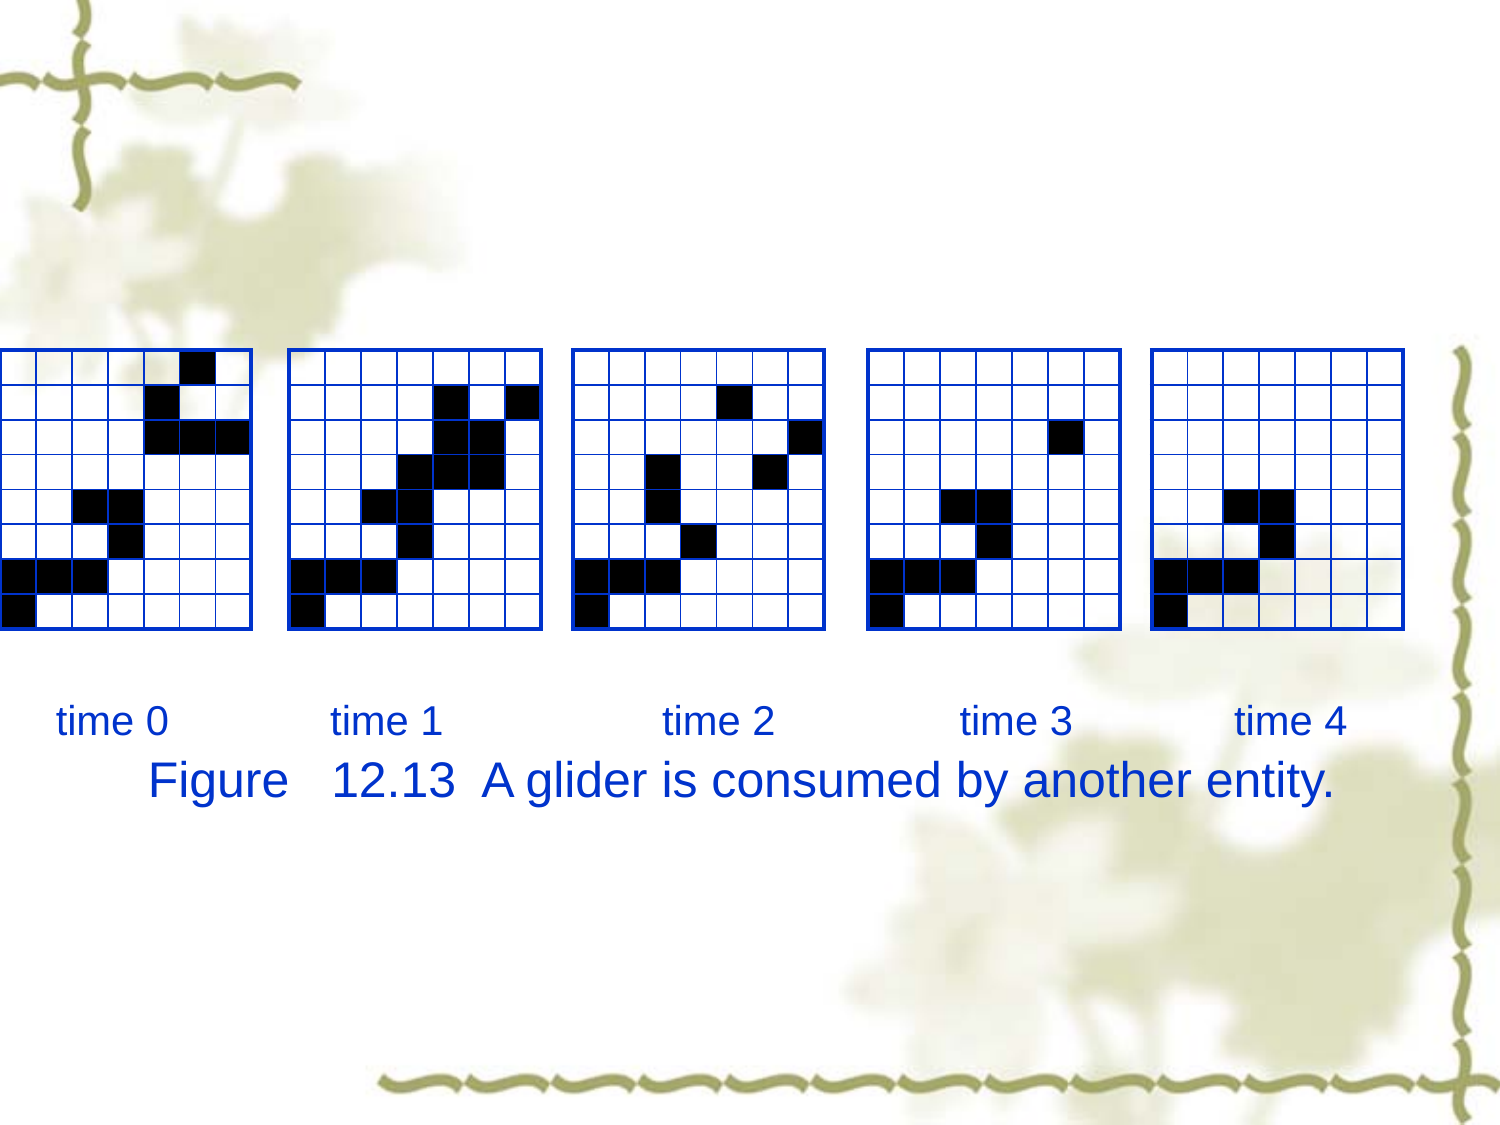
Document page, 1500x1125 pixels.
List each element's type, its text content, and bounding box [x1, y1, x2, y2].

table_cell [180, 386, 215, 419]
table_cell [37, 595, 71, 627]
table_cell [1013, 490, 1047, 523]
table_cell [610, 595, 644, 627]
table_cell [291, 560, 324, 593]
table_cell [434, 525, 468, 558]
table_cell [977, 386, 1011, 419]
table_cell [575, 595, 608, 627]
table_header [905, 352, 939, 384]
table_cell [180, 560, 215, 593]
table_cell [905, 595, 939, 627]
table_cell [1154, 525, 1187, 558]
table_cell [941, 595, 975, 627]
table_header [216, 352, 249, 384]
table_cell [789, 490, 822, 523]
table_cell [291, 525, 324, 558]
table_cell [1188, 595, 1222, 627]
table_cell [1368, 560, 1401, 593]
table_cell [506, 560, 539, 593]
table_cell [1296, 455, 1330, 489]
table_cell [291, 455, 324, 489]
table_cell [1188, 455, 1222, 489]
table_cell [2, 455, 35, 489]
table_cell [941, 490, 975, 523]
table_cell [398, 455, 432, 489]
table_cell [1296, 560, 1330, 593]
table_cell [2, 490, 35, 523]
table_cell [717, 595, 752, 627]
table_cell [145, 560, 179, 593]
table_cell [291, 421, 324, 454]
table_cell [145, 525, 179, 558]
table_cell [434, 560, 468, 593]
table_header [1188, 352, 1222, 384]
table_cell [506, 455, 539, 489]
table_cell [326, 560, 360, 593]
table_cell [575, 525, 608, 558]
table_header [145, 352, 179, 384]
table_cell [610, 386, 644, 419]
table_cell [1188, 560, 1222, 593]
table_cell [1224, 490, 1258, 523]
table_cell [1332, 595, 1366, 627]
table_cell [37, 386, 71, 419]
table_cell [941, 421, 975, 454]
table_cell [362, 525, 396, 558]
table_cell [753, 421, 787, 454]
table_header [2, 352, 35, 384]
table_cell [362, 455, 396, 489]
table_cell [145, 386, 179, 419]
table_cell [398, 421, 432, 454]
table_header [753, 352, 787, 384]
table_cell [753, 595, 787, 627]
table_cell [1049, 595, 1083, 627]
table_cell [575, 560, 608, 593]
table_header [73, 352, 107, 384]
table_cell [789, 595, 822, 627]
table_cell [434, 595, 468, 627]
table_cell [180, 595, 215, 627]
table_cell [1049, 455, 1083, 489]
table_cell [753, 386, 787, 419]
table_header [1049, 352, 1083, 384]
table_cell [1260, 386, 1294, 419]
table_cell [470, 560, 504, 593]
table_cell [977, 455, 1011, 489]
table_cell [326, 525, 360, 558]
table_header [1260, 352, 1294, 384]
table_cell [470, 386, 504, 419]
table_cell [905, 525, 939, 558]
table_cell [753, 490, 787, 523]
table_cell [870, 525, 903, 558]
table_cell [646, 595, 680, 627]
table_cell [434, 386, 468, 419]
table_cell [717, 455, 752, 489]
table_cell [216, 595, 249, 627]
table_header [109, 352, 143, 384]
table_cell [575, 455, 608, 489]
table_cell [789, 421, 822, 454]
table_cell [870, 421, 903, 454]
table_cell [1260, 560, 1294, 593]
table_cell [870, 455, 903, 489]
table_cell [905, 421, 939, 454]
table_cell [610, 560, 644, 593]
table_cell [1085, 490, 1118, 523]
table_cell [470, 421, 504, 454]
table_header [326, 352, 360, 384]
table_cell [1085, 525, 1118, 558]
table_cell [1260, 525, 1294, 558]
table_cell [1154, 421, 1187, 454]
table_cell [470, 595, 504, 627]
table_cell [1154, 490, 1187, 523]
table_cell [180, 421, 215, 454]
table_cell [37, 455, 71, 489]
table_cell [905, 560, 939, 593]
table_cell [870, 595, 903, 627]
table_cell [575, 421, 608, 454]
table_header [1224, 352, 1258, 384]
table_cell [145, 595, 179, 627]
table_cell [977, 560, 1011, 593]
table_header [646, 352, 680, 384]
table_cell [1154, 386, 1187, 419]
table_cell [73, 595, 107, 627]
table_cell [610, 525, 644, 558]
table_cell [291, 386, 324, 419]
table_cell [977, 595, 1011, 627]
table_cell [1049, 421, 1083, 454]
table_cell [717, 386, 752, 419]
table_cell [646, 560, 680, 593]
table_cell [941, 455, 975, 489]
table_cell [216, 455, 249, 489]
table_cell [646, 421, 680, 454]
table_cell [291, 595, 324, 627]
table_cell [1013, 386, 1047, 419]
table_cell [1260, 490, 1294, 523]
table_cell [109, 560, 143, 593]
table_cell [1188, 421, 1222, 454]
table_cell [73, 525, 107, 558]
table_header [362, 352, 396, 384]
table_cell [977, 421, 1011, 454]
table_cell [37, 560, 71, 593]
table_cell [1224, 560, 1258, 593]
table_header [291, 352, 324, 384]
table_cell [216, 386, 249, 419]
table_cell [1154, 455, 1187, 489]
table_cell [1013, 525, 1047, 558]
table_header [434, 352, 468, 384]
table_cell [1013, 455, 1047, 489]
table_cell [1188, 490, 1222, 523]
table_header [575, 352, 608, 384]
table_cell [109, 421, 143, 454]
table_cell [1049, 560, 1083, 593]
table_cell [1049, 386, 1083, 419]
table_cell [1260, 421, 1294, 454]
table_cell [37, 490, 71, 523]
table_cell [646, 386, 680, 419]
table_header [717, 352, 752, 384]
table_cell [73, 386, 107, 419]
table_cell [109, 595, 143, 627]
table_cell [941, 525, 975, 558]
table_cell [681, 525, 716, 558]
table_cell [434, 455, 468, 489]
table_cell [977, 525, 1011, 558]
table_cell [717, 560, 752, 593]
table_cell [434, 421, 468, 454]
table_cell [1368, 386, 1401, 419]
table_cell [73, 421, 107, 454]
table_cell [109, 386, 143, 419]
table_cell [506, 386, 539, 419]
table_cell [1188, 386, 1222, 419]
table_cell [1296, 525, 1330, 558]
table_cell [1260, 455, 1294, 489]
table_cell [73, 455, 107, 489]
table_cell [1368, 455, 1401, 489]
table_cell [753, 525, 787, 558]
table_cell [610, 490, 644, 523]
table_header [180, 352, 215, 384]
table_cell [1260, 595, 1294, 627]
table_cell [362, 386, 396, 419]
table_cell [610, 455, 644, 489]
table_cell [362, 595, 396, 627]
table_cell [789, 386, 822, 419]
table_cell [362, 490, 396, 523]
list time 0 time 1 time 2 time 3 time 4 Figure 12.13 A glider is consumed by another entity. [40, 692, 1443, 929]
table_cell [905, 455, 939, 489]
table_cell [1332, 386, 1366, 419]
table_cell [1368, 421, 1401, 454]
table_header [398, 352, 432, 384]
table_cell [941, 386, 975, 419]
table_cell [398, 386, 432, 419]
table_cell [180, 525, 215, 558]
table_cell [1013, 560, 1047, 593]
table_cell [681, 595, 716, 627]
table_cell [681, 421, 716, 454]
table_cell [646, 490, 680, 523]
table_cell [73, 560, 107, 593]
table_cell [1332, 525, 1366, 558]
table_cell [2, 595, 35, 627]
table_header [1013, 352, 1047, 384]
table_cell [905, 386, 939, 419]
table_cell [646, 525, 680, 558]
table_cell [905, 490, 939, 523]
table_cell [470, 525, 504, 558]
table_cell [681, 455, 716, 489]
table_header [37, 352, 71, 384]
table_cell [717, 525, 752, 558]
table_header [506, 352, 539, 384]
table_cell [216, 560, 249, 593]
table_cell [109, 455, 143, 489]
table_cell [1296, 386, 1330, 419]
table_cell [1296, 421, 1330, 454]
table_cell [2, 560, 35, 593]
table_cell [398, 490, 432, 523]
table_cell [2, 525, 35, 558]
table_cell [109, 525, 143, 558]
table_cell [180, 455, 215, 489]
table_cell [398, 525, 432, 558]
table_cell [326, 595, 360, 627]
table_cell [145, 455, 179, 489]
table_cell [326, 386, 360, 419]
table_header [1296, 352, 1330, 384]
table_cell [646, 455, 680, 489]
table_cell [1085, 386, 1118, 419]
table_cell [1368, 525, 1401, 558]
table_cell [1332, 490, 1366, 523]
table_cell [1154, 560, 1187, 593]
table_cell [717, 490, 752, 523]
table_header [470, 352, 504, 384]
table_cell [109, 490, 143, 523]
table_cell [1085, 595, 1118, 627]
table_cell [73, 490, 107, 523]
table_header [1332, 352, 1366, 384]
table_cell [1368, 490, 1401, 523]
table_cell [1332, 421, 1366, 454]
table_cell [1368, 595, 1401, 627]
table_cell [1049, 490, 1083, 523]
table_cell [1332, 560, 1366, 593]
table_cell [977, 490, 1011, 523]
table_cell [1224, 595, 1258, 627]
table_header [789, 352, 822, 384]
table_cell [1188, 525, 1222, 558]
table_cell [37, 525, 71, 558]
table_header [1368, 352, 1401, 384]
table_cell [2, 421, 35, 454]
table_cell [789, 560, 822, 593]
table_header [941, 352, 975, 384]
table_cell [506, 421, 539, 454]
table_header [1085, 352, 1118, 384]
table_cell [326, 455, 360, 489]
table_cell [753, 455, 787, 489]
table_cell [216, 525, 249, 558]
table_cell [291, 490, 324, 523]
table_cell [575, 490, 608, 523]
table_header [681, 352, 716, 384]
table_cell [789, 455, 822, 489]
table_cell [398, 595, 432, 627]
table_cell [941, 560, 975, 593]
table_cell [1013, 595, 1047, 627]
table_cell [470, 455, 504, 489]
table_cell [398, 560, 432, 593]
table_cell [681, 490, 716, 523]
table_cell [870, 560, 903, 593]
table_header [1154, 352, 1187, 384]
table_cell [1085, 560, 1118, 593]
picture [0, 0, 1500, 1125]
table_header [977, 352, 1011, 384]
table_cell [681, 560, 716, 593]
table_cell [753, 560, 787, 593]
table_cell [145, 490, 179, 523]
table_cell [717, 421, 752, 454]
table_cell [506, 490, 539, 523]
table_cell [1332, 455, 1366, 489]
table_cell [1224, 455, 1258, 489]
table_cell [1085, 455, 1118, 489]
table_cell [216, 490, 249, 523]
table_cell [506, 525, 539, 558]
table_cell [434, 490, 468, 523]
table_cell [575, 386, 608, 419]
table_cell [1224, 421, 1258, 454]
table_cell [870, 490, 903, 523]
table_cell [1296, 595, 1330, 627]
table_cell [362, 421, 396, 454]
table_cell [180, 490, 215, 523]
table_cell [1296, 490, 1330, 523]
table_cell [1085, 421, 1118, 454]
table_header [870, 352, 903, 384]
table_cell [362, 560, 396, 593]
table_cell [1224, 386, 1258, 419]
table_cell [326, 421, 360, 454]
table_cell [1154, 595, 1187, 627]
table_cell [145, 421, 179, 454]
table_cell [789, 525, 822, 558]
table_cell [870, 386, 903, 419]
table_cell [216, 421, 249, 454]
table_cell [326, 490, 360, 523]
table_cell [1049, 525, 1083, 558]
table_cell [681, 386, 716, 419]
table_cell [37, 421, 71, 454]
table_cell [1013, 421, 1047, 454]
table_cell [610, 421, 644, 454]
table_header [610, 352, 644, 384]
table_cell [506, 595, 539, 627]
table_cell [1224, 525, 1258, 558]
table_cell [2, 386, 35, 419]
table_cell [470, 490, 504, 523]
